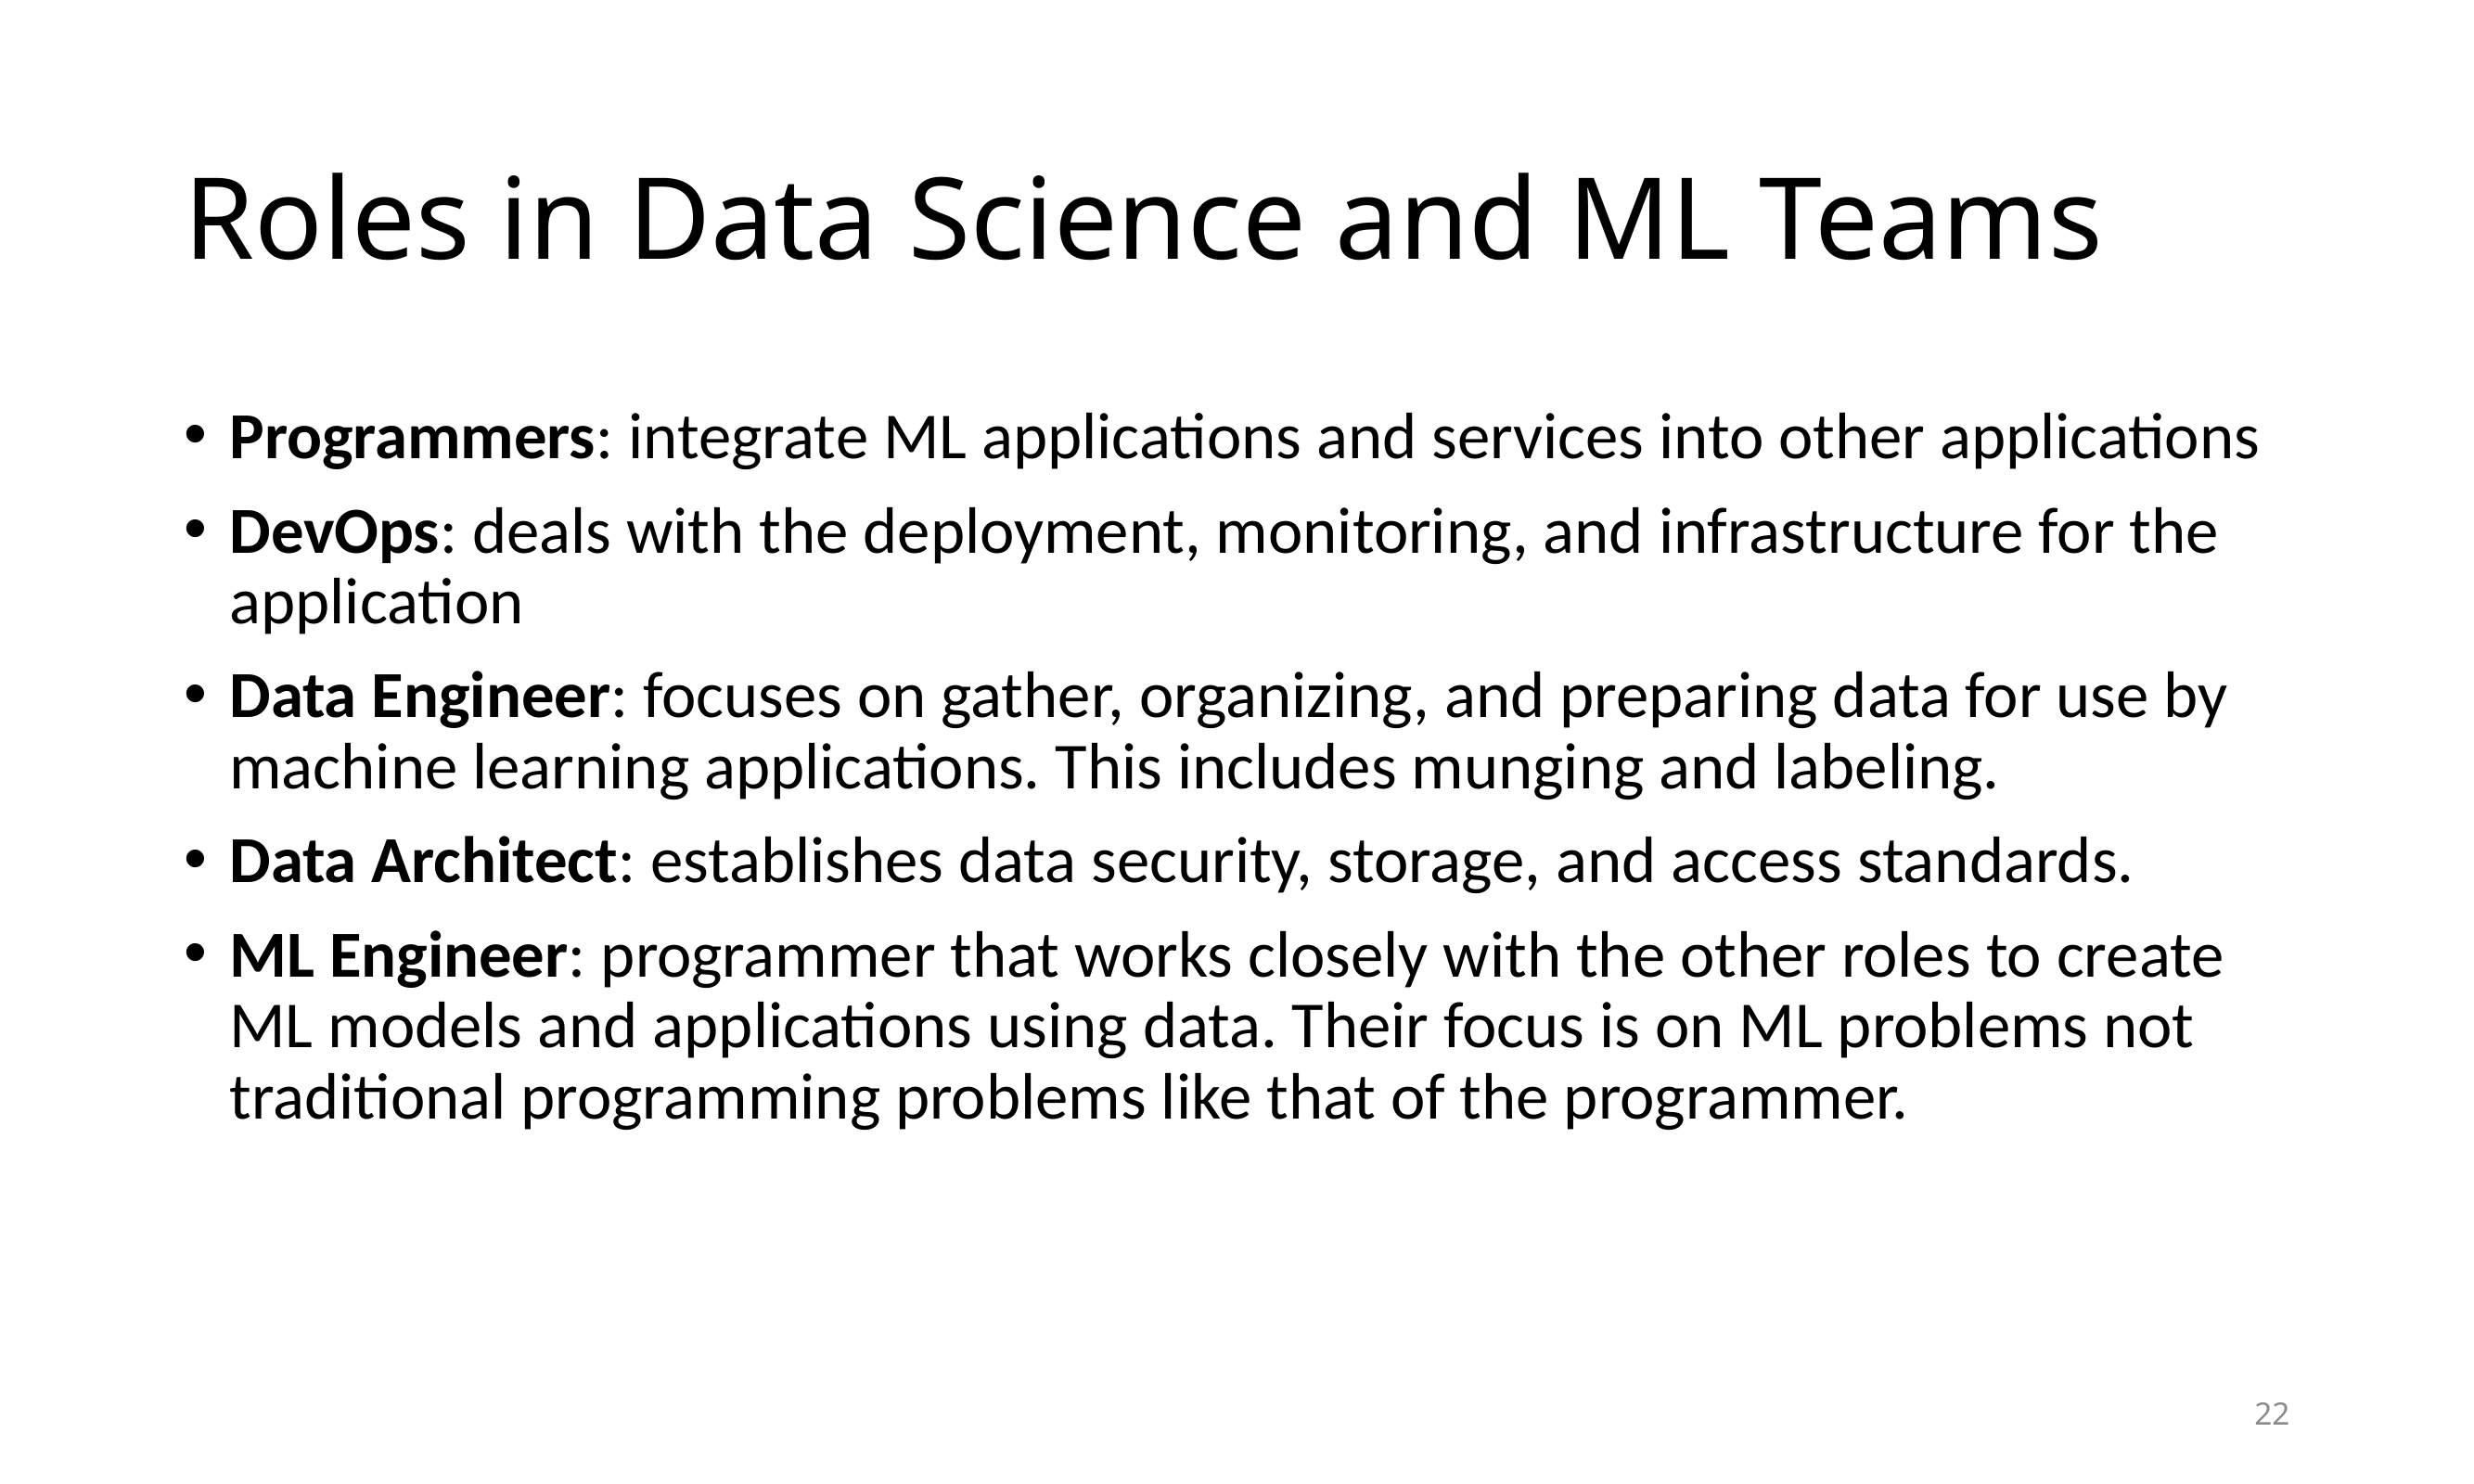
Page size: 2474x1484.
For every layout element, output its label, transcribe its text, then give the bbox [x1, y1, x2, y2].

list Programmers: integrate ML applications and services into other applications DevOps: deals with the deployment, monitoring, and infrastructure for the application Data Engineer: focuses on gather, organizing, and preparing data for use by machine learning applications. This includes munging and labeling. Data Architect: establishes data security, storage, and access standards. ML Engineer: programmer that works closely with the other roles to create ML models and applications using data. Their focus is on ML problems not traditional programming problems like that of the programmer. [170, 394, 2304, 1337]
title Roles in Data Science and ML Teams [170, 79, 2304, 366]
slide_number 22 [1747, 1375, 2304, 1455]
